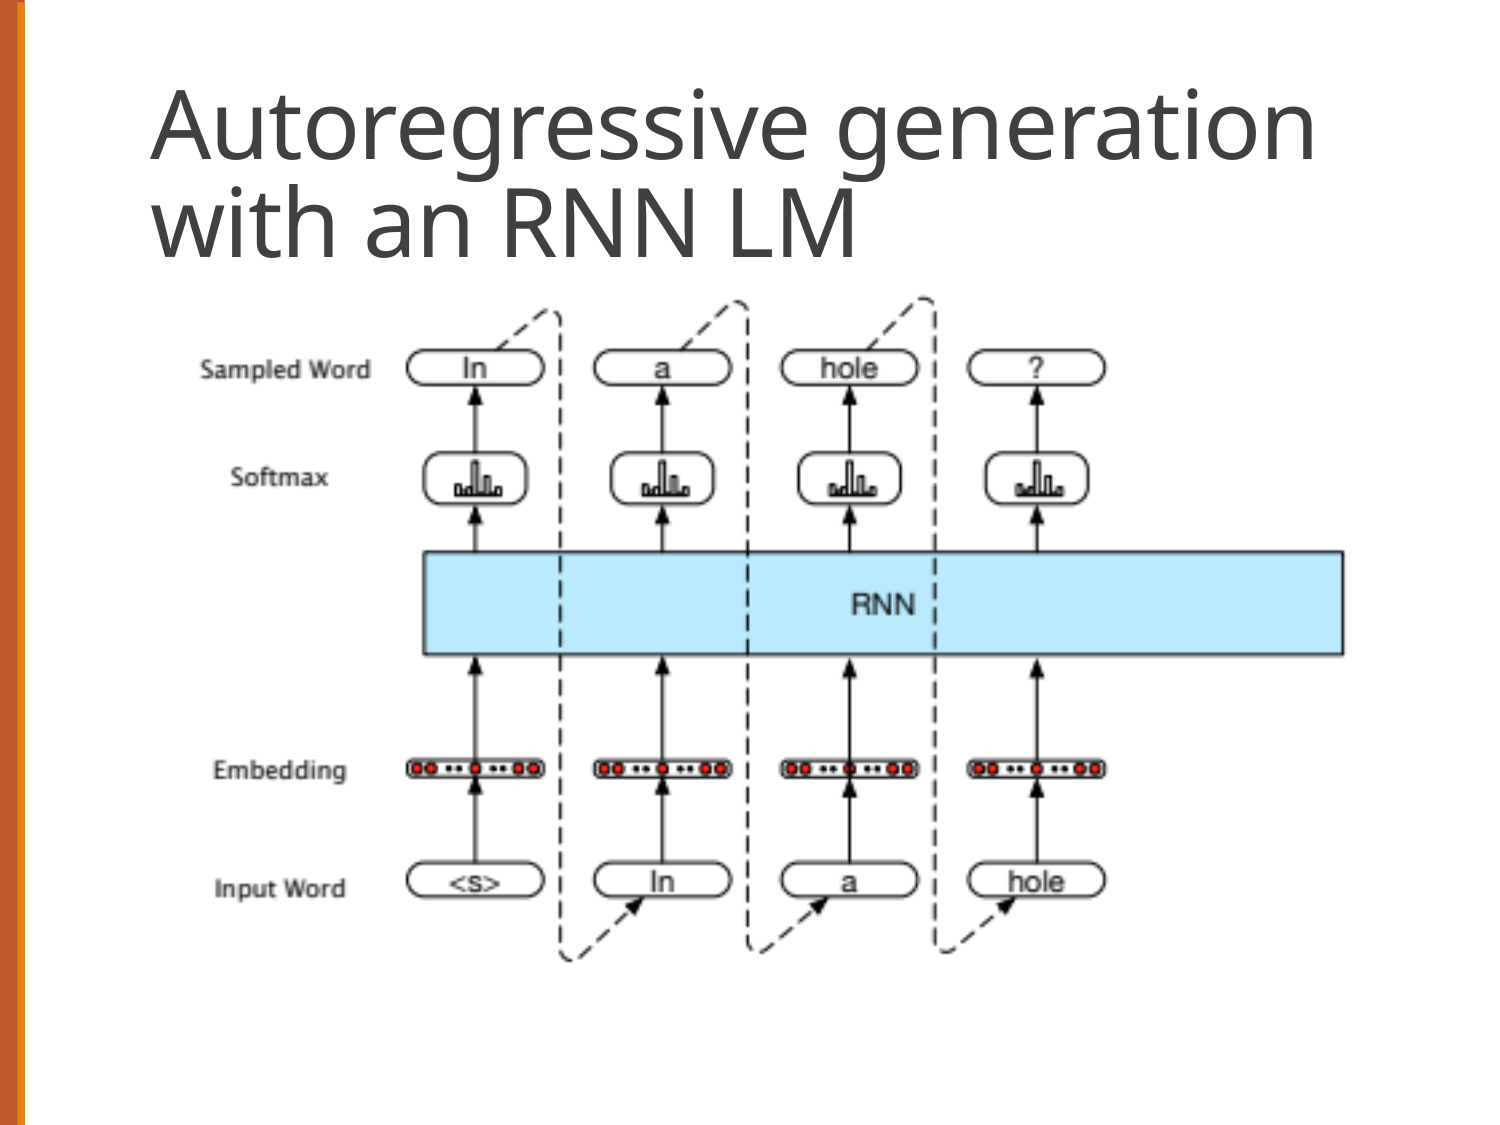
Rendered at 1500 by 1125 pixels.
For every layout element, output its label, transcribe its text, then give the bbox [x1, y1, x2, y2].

title Autoregressive generation with an RNN LM [135, 47, 1373, 285]
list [187, 284, 1351, 963]
